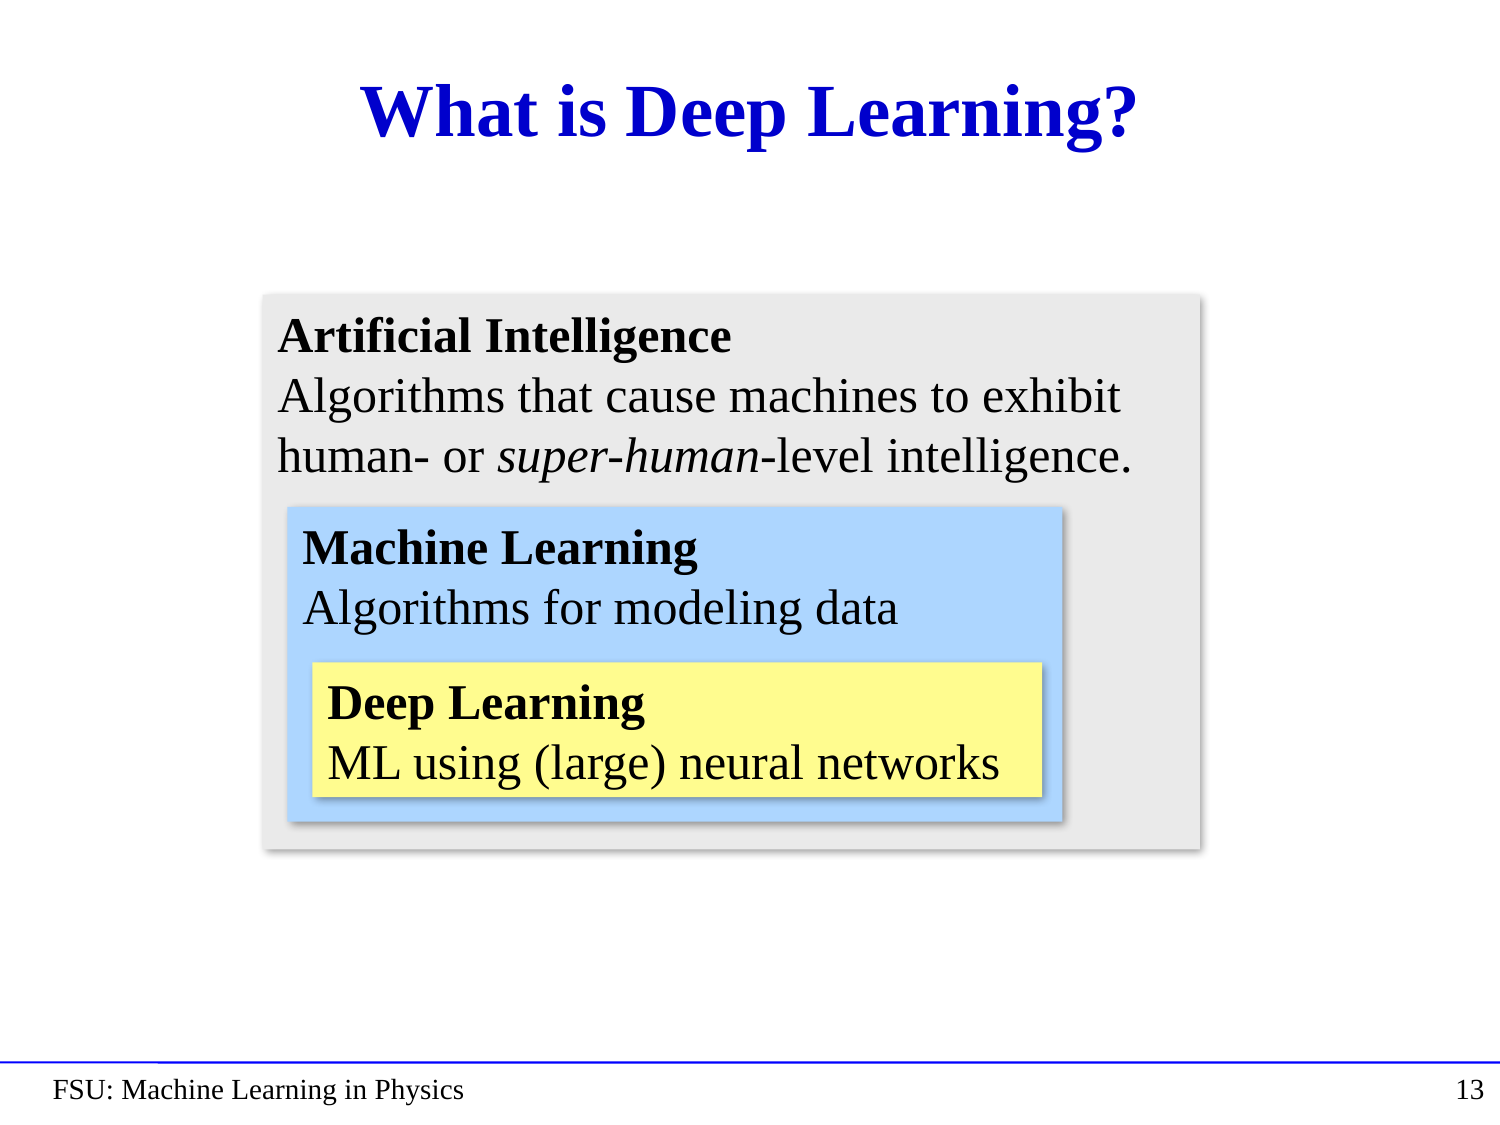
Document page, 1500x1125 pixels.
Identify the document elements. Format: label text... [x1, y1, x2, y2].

footer FSU: Machine Learning in Physics [37, 1062, 1351, 1125]
slide_number 13 [1362, 1062, 1500, 1125]
title What is Deep Learning? [112, 37, 1388, 176]
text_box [262, 294, 1201, 856]
